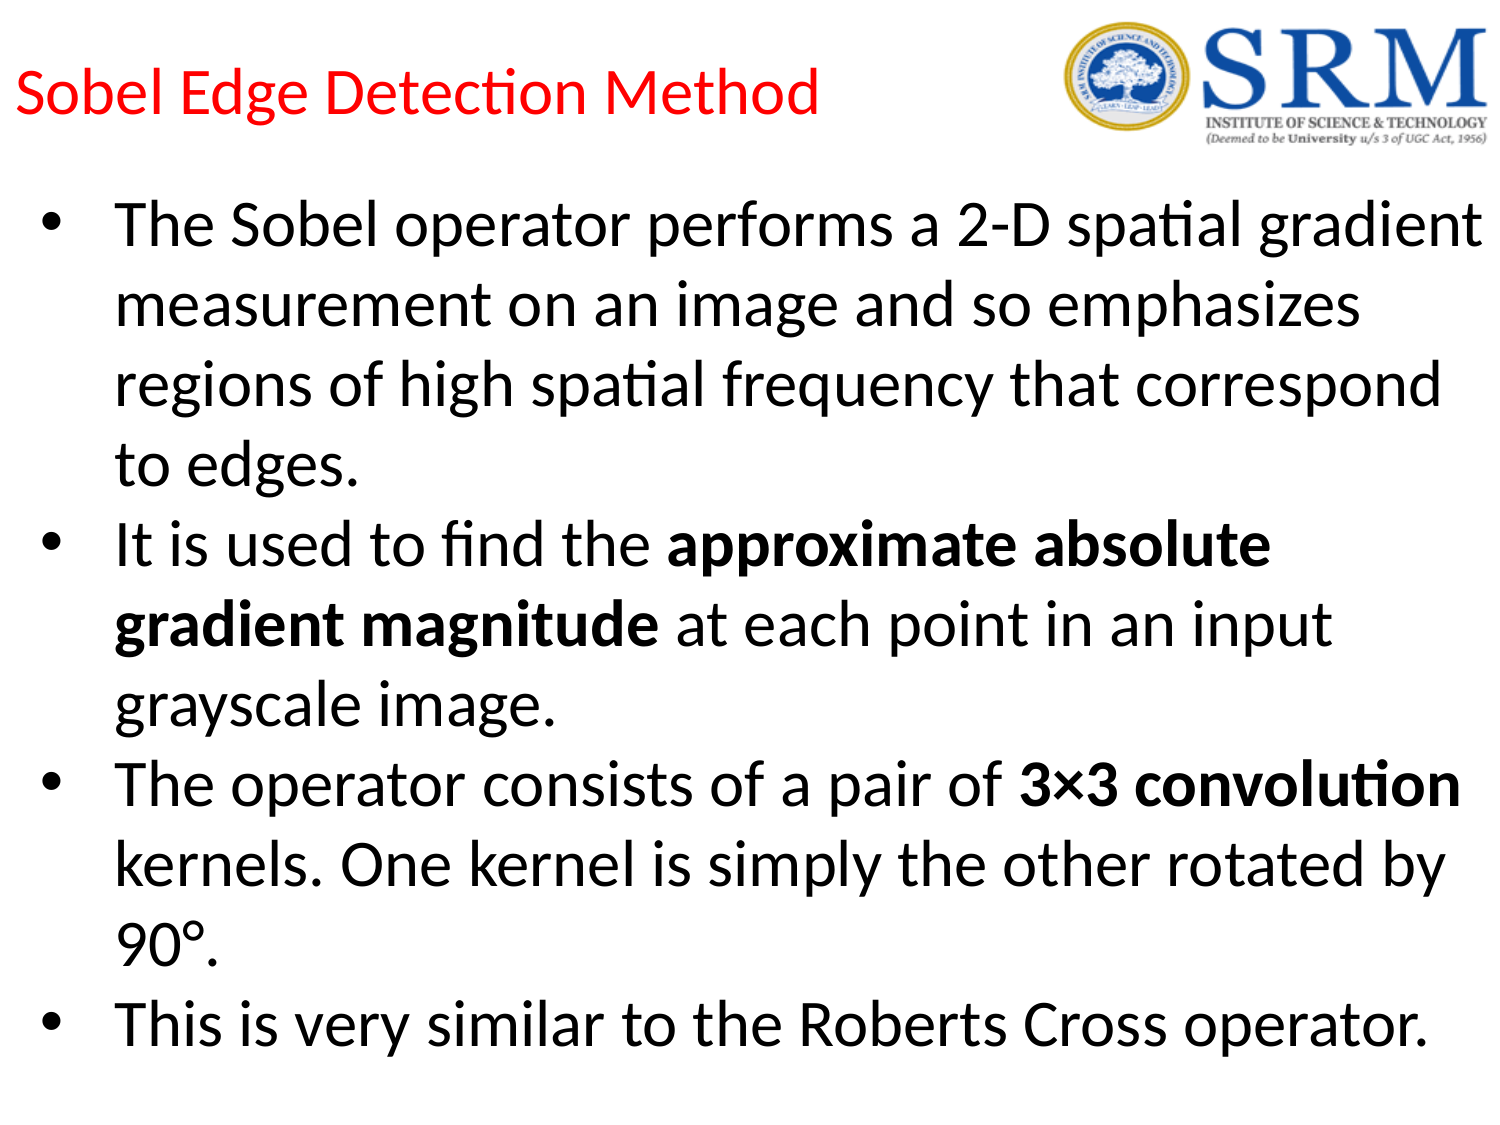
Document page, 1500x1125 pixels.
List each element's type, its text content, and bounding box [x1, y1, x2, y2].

picture [1059, 0, 1500, 162]
title Sobel Edge Detection Method [0, 0, 1060, 175]
text_box The Sobel operator performs a 2-D spatial gradient measurement on an image and so emphasizes regions of high spatial frequency that correspond to edges. It is used to find the approximate absolute gradient magnitude at each point in an input grayscale image. The operator consists of a pair of 3×3 convolution kernels. One kernel is simply the other rotated by 90°. This is very similar to the Roberts Cross operator. [24, 172, 1500, 1068]
